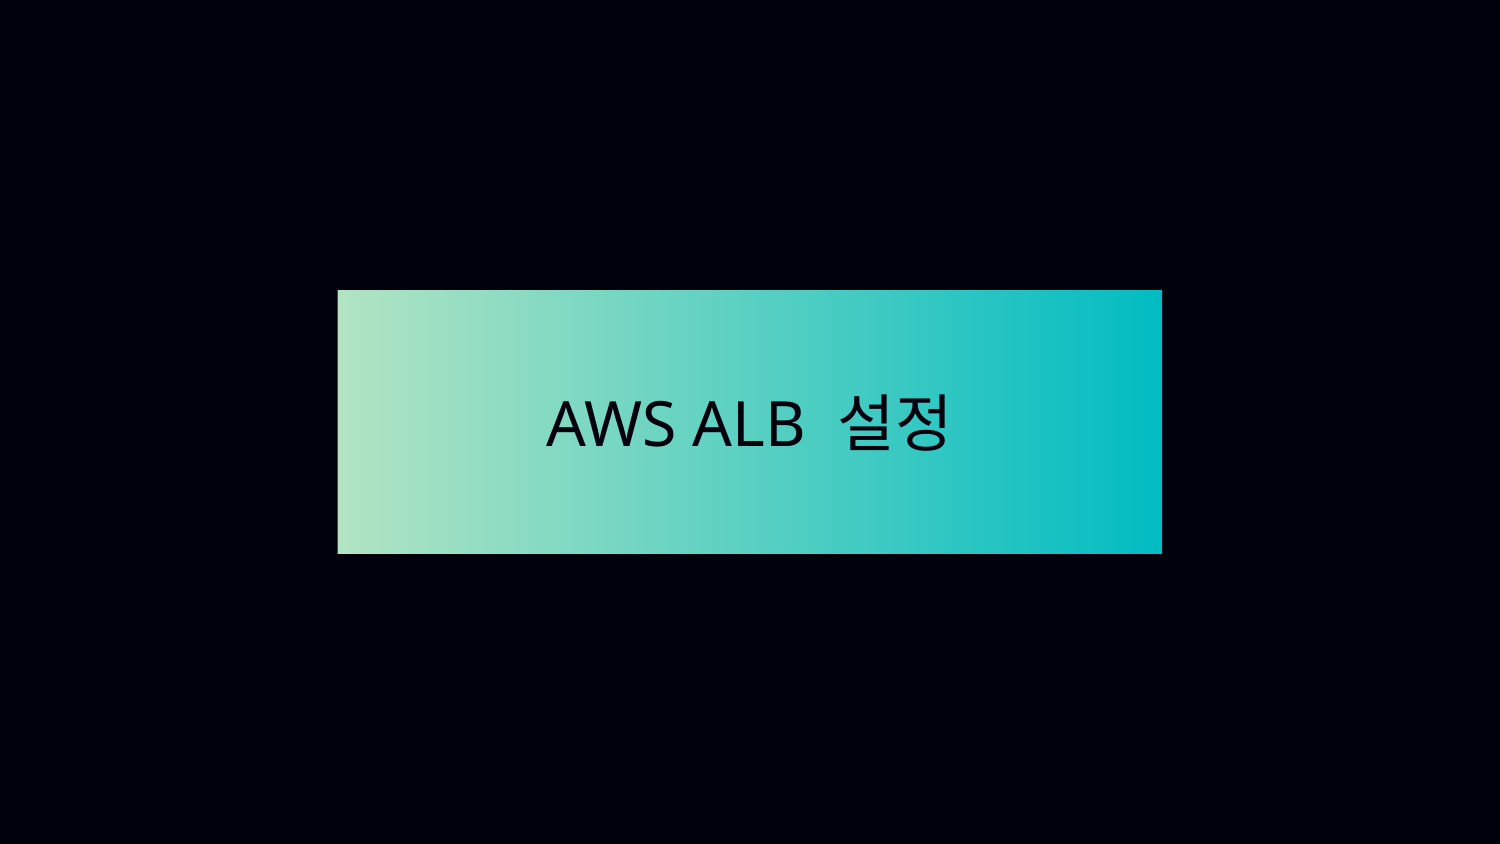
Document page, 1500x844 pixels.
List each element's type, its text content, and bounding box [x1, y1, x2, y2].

text_box AWS ALB 설정 [337, 290, 1163, 554]
